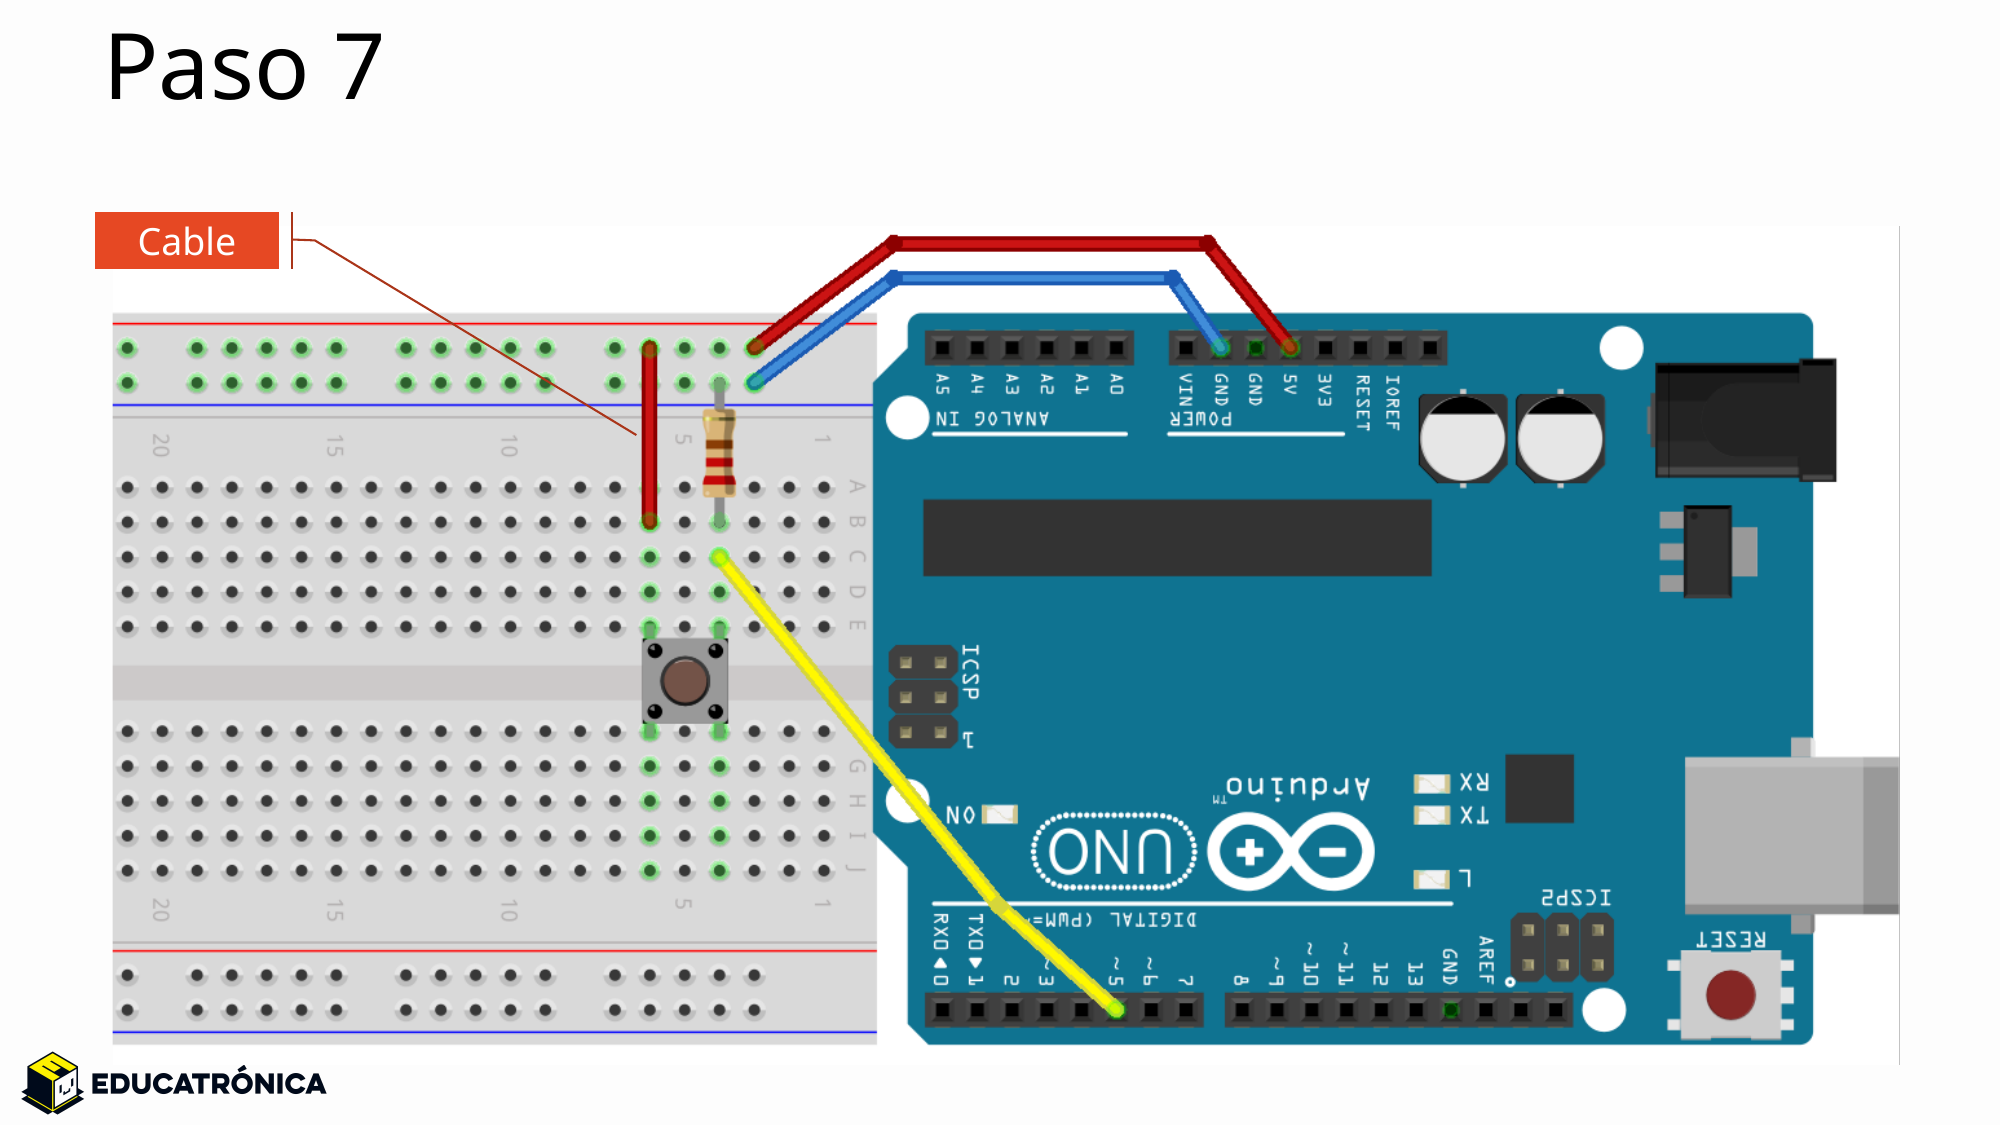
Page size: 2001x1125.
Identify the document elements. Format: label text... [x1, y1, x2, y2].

picture [19, 226, 1905, 1118]
title Paso 7 [88, 7, 1912, 133]
text_box Cable [95, 212, 279, 269]
